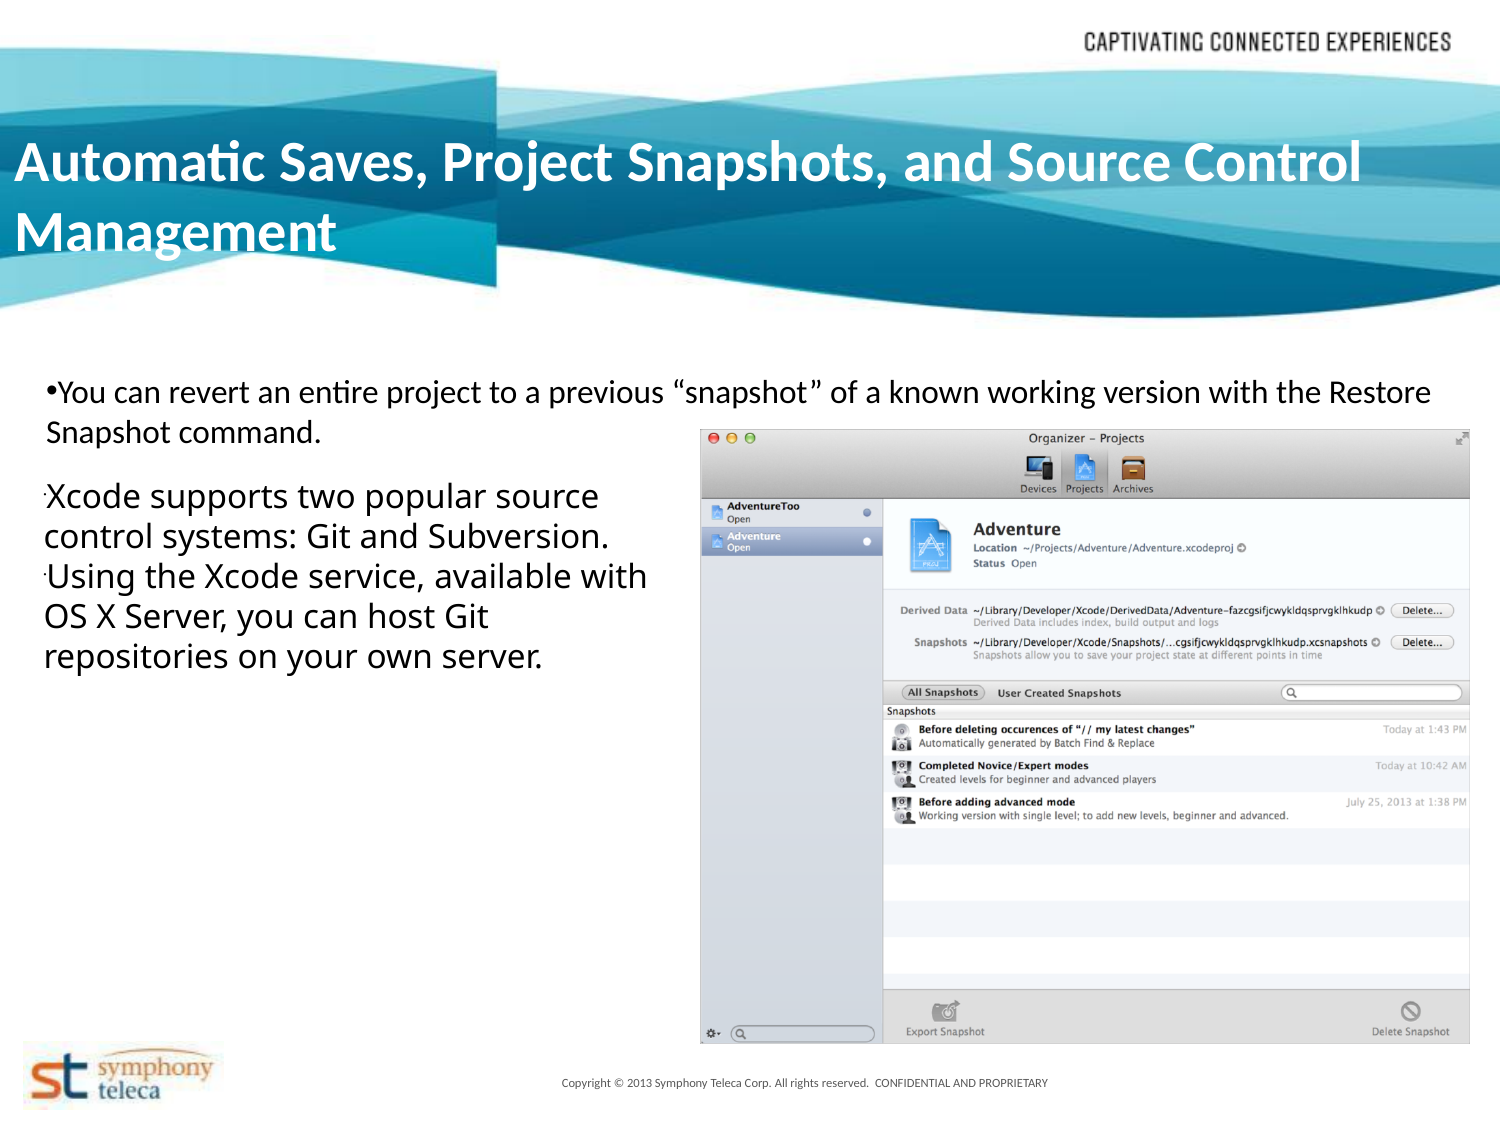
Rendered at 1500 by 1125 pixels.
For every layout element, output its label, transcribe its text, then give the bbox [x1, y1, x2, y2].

picture [23, 1041, 31, 1110]
text_box You can revert an entire project to a previous “snapshot” of a known working version with the Restore Snapshot command. [31, 317, 1461, 1125]
picture [699, 429, 1470, 1044]
picture [0, 221, 1120, 329]
picture [1200, 284, 1500, 329]
picture [0, 28, 1500, 275]
text_box Automatic Saves, Project Snapshots, and Source Control Management [0, 115, 1488, 221]
text_box Xcode supports two popular source control systems: Git and Subversion. Using the Xcode service, available with OS X Server, you can host Git repositories on your own server. [28, 467, 689, 696]
